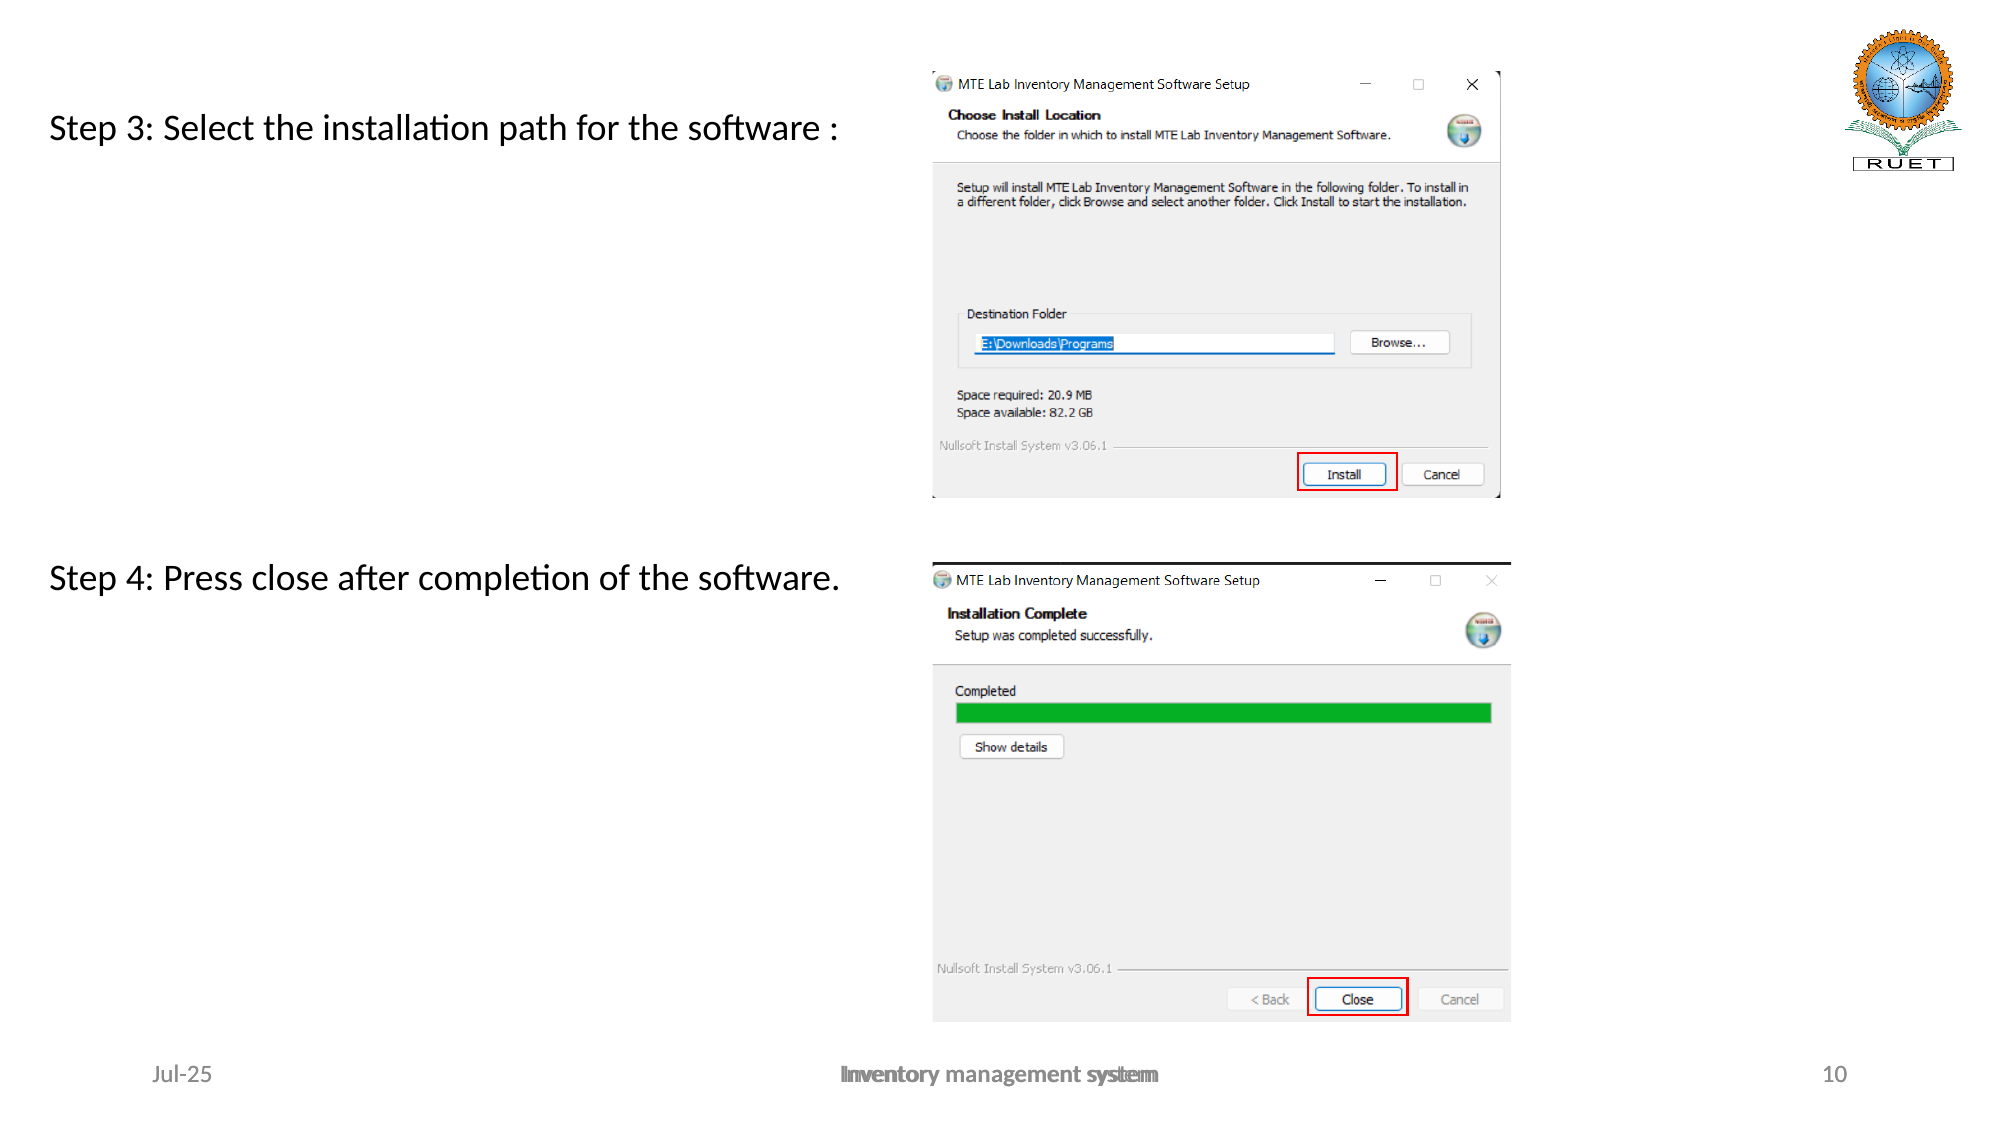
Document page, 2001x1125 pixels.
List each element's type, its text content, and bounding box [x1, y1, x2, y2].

text_box 10 [1412, 1042, 1863, 1103]
text_box Step 3: Select the installation path for the software : Step 4: Press close after completion of the software. [34, 27, 1942, 1009]
picture [932, 562, 1512, 1022]
picture [1840, 27, 1966, 173]
text_box Jul-25 [137, 1042, 588, 1103]
picture [932, 71, 1501, 498]
text_box Inventory management system [662, 1042, 1338, 1103]
